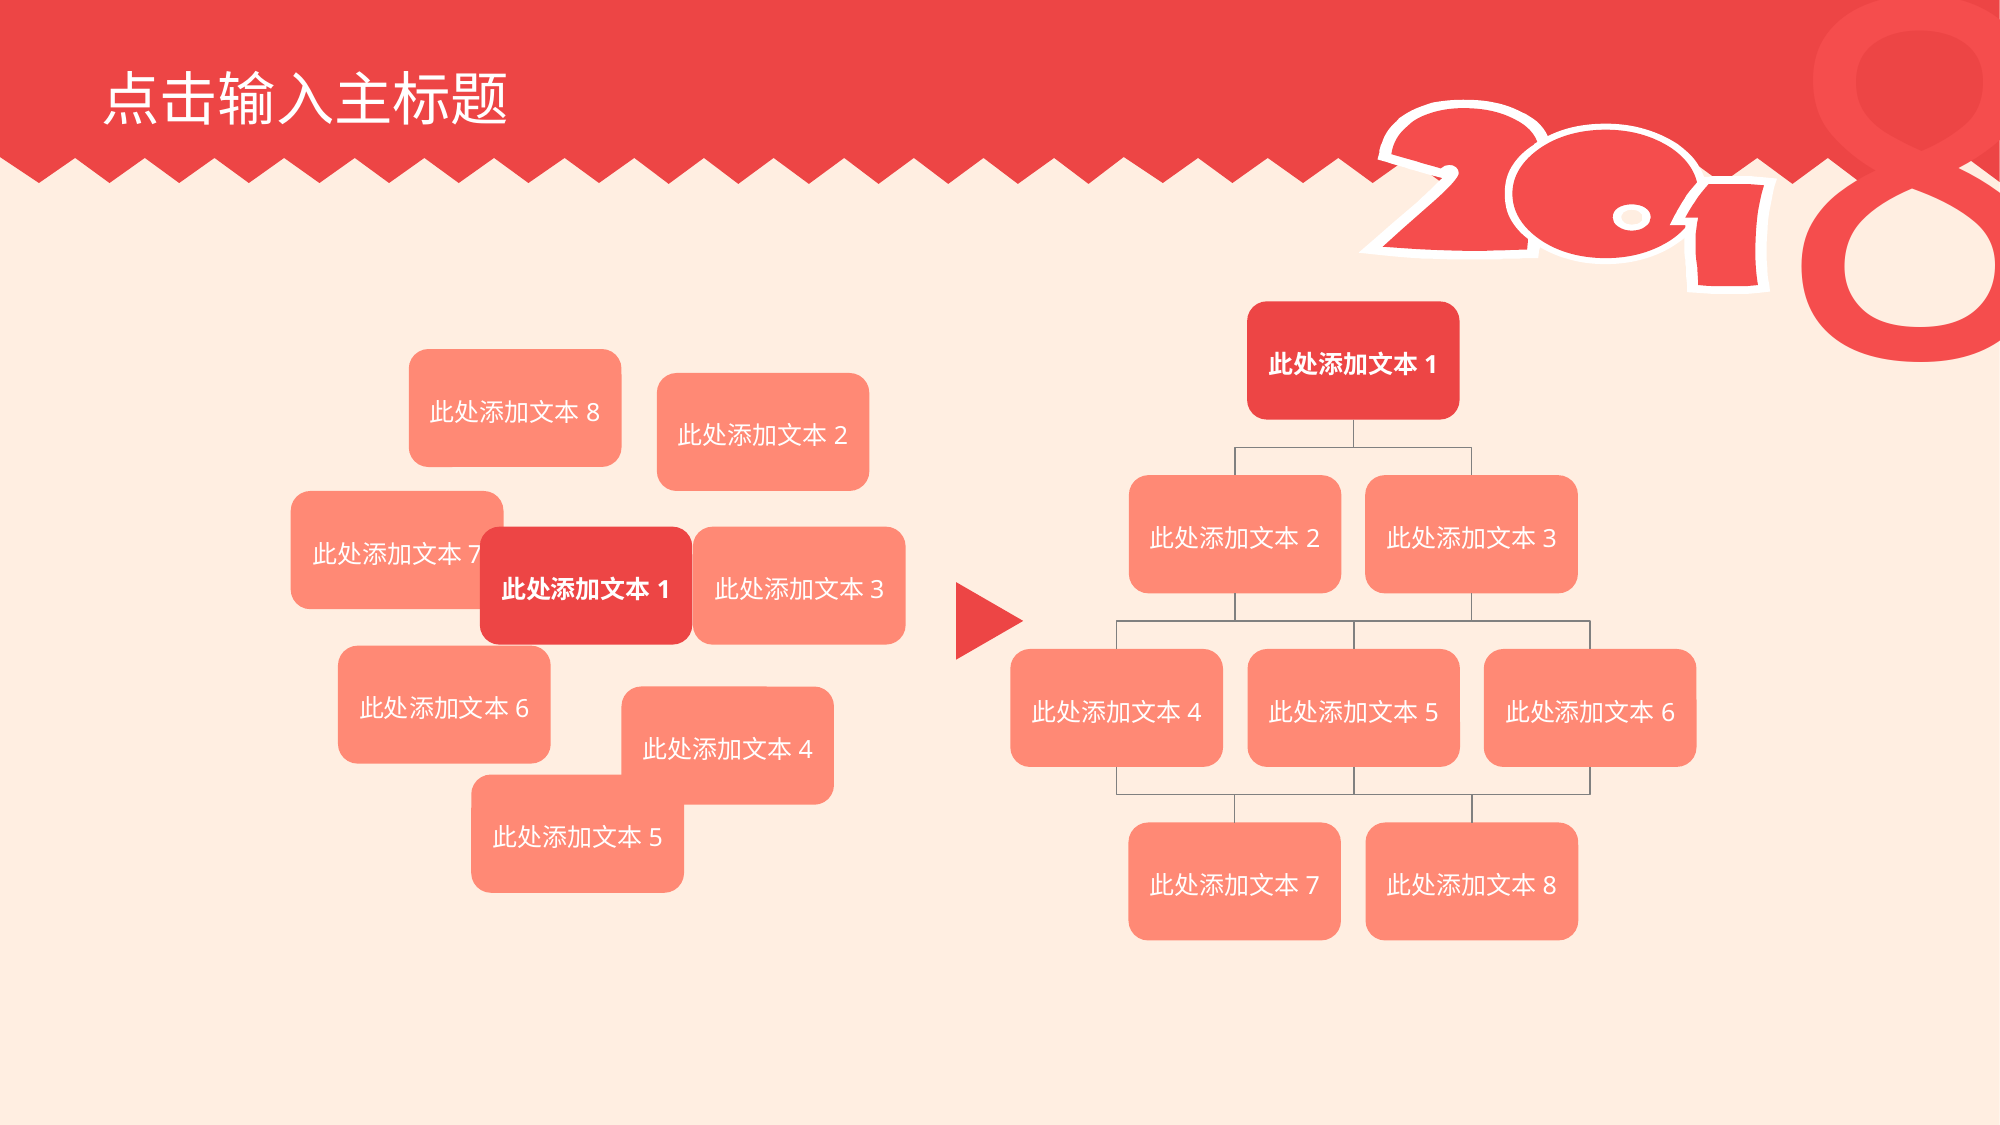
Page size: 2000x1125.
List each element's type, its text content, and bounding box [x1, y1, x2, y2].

text_box 点击输入主标题 [86, 54, 525, 140]
text_box [956, 582, 1024, 660]
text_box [1234, 415, 1472, 472]
text_box 此处添加文本1 [1247, 301, 1460, 414]
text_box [1116, 589, 1591, 646]
text_box 此处添加文本7 [290, 490, 504, 610]
text_box 此处添加文本8 [1365, 828, 1579, 941]
text_box 此处添加文本8 [408, 349, 622, 468]
text_box 此处添加文本2 [1128, 475, 1342, 588]
text_box 此处添加文本5 [471, 774, 685, 893]
text_box 此处添加文本6 [337, 645, 551, 764]
text_box 此处添加文本3 [693, 526, 906, 645]
text_box 此处添加文本7 [1128, 828, 1341, 941]
text_box 此处添加文本2 [656, 372, 870, 491]
text_box 此处添加文本3 [1365, 475, 1578, 588]
text_box 此处添加文本1 [479, 526, 693, 645]
text_box 此处添加文本6 [1483, 648, 1697, 767]
text_box 此处添加文本5 [1247, 654, 1461, 761]
text_box 此处添加文本4 [621, 686, 834, 805]
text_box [1116, 763, 1591, 820]
text_box 此处添加文本4 [1010, 648, 1224, 767]
